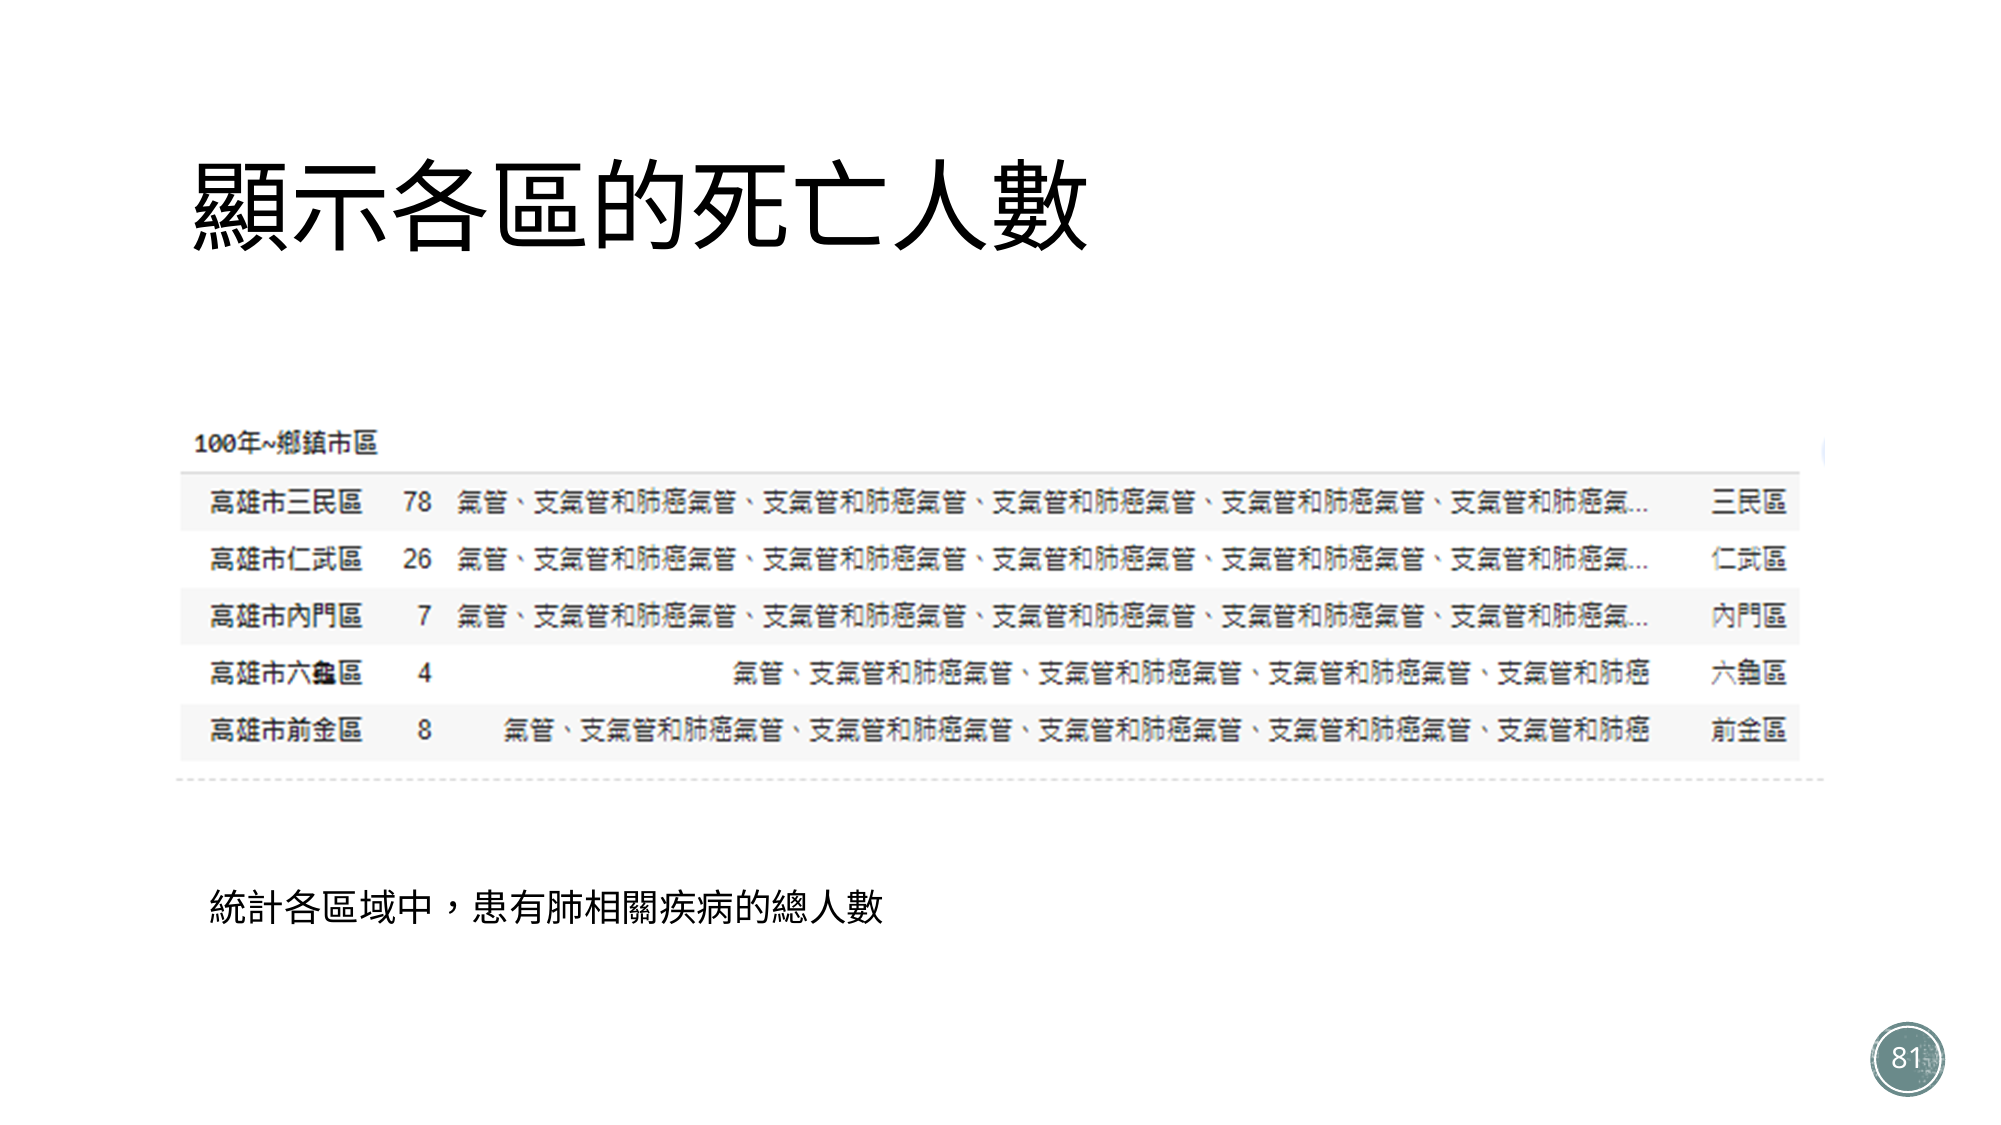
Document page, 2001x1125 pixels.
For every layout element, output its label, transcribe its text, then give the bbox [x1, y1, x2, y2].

title 顯示各區的死亡人數 [175, 79, 1826, 344]
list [175, 406, 1823, 782]
slide_number 81 [1855, 1028, 1961, 1089]
text_box 統計各區域中，患有肺相關疾病的總人數 [194, 876, 1048, 981]
